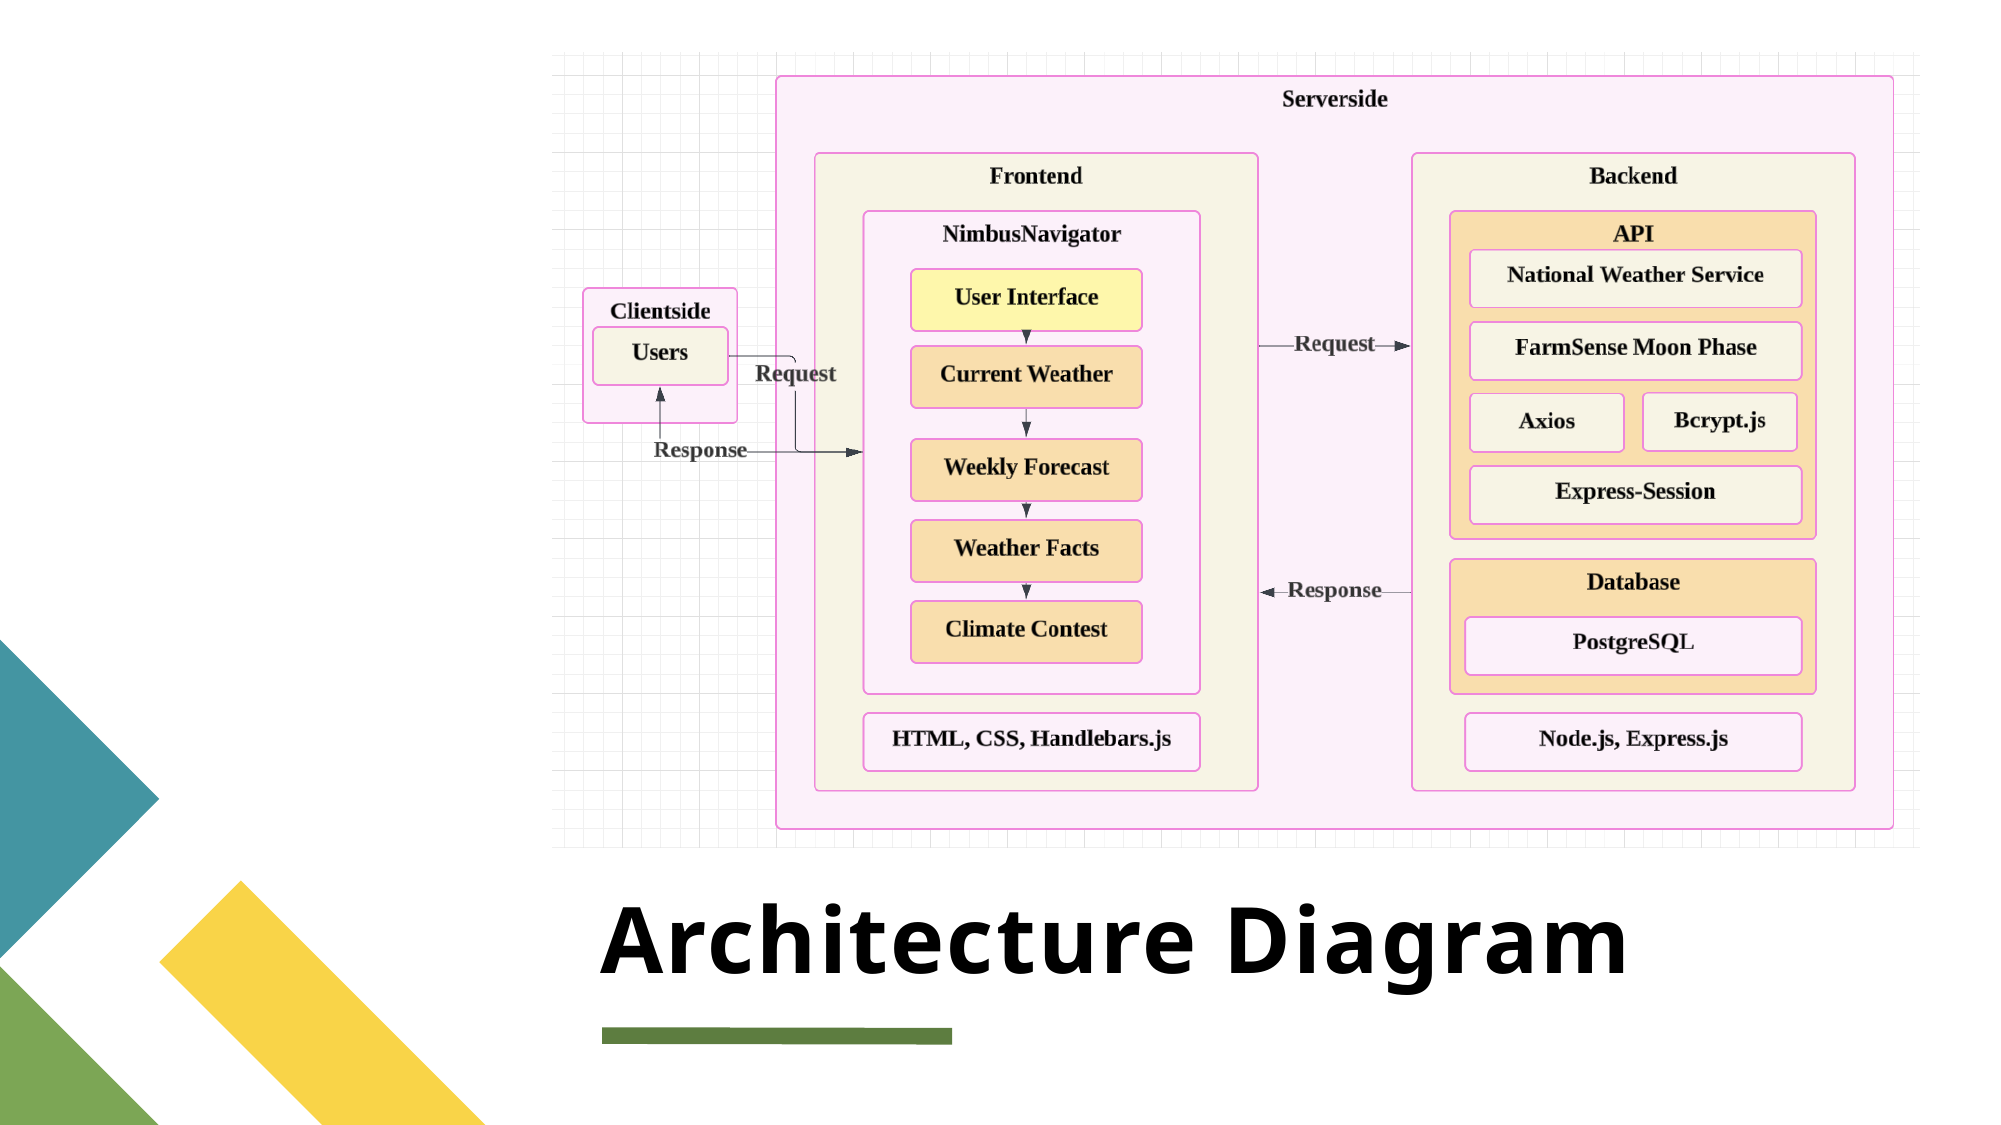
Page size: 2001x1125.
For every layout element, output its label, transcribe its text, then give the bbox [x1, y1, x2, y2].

picture [552, 52, 1920, 848]
title Architecture Diagram [600, 848, 1903, 992]
